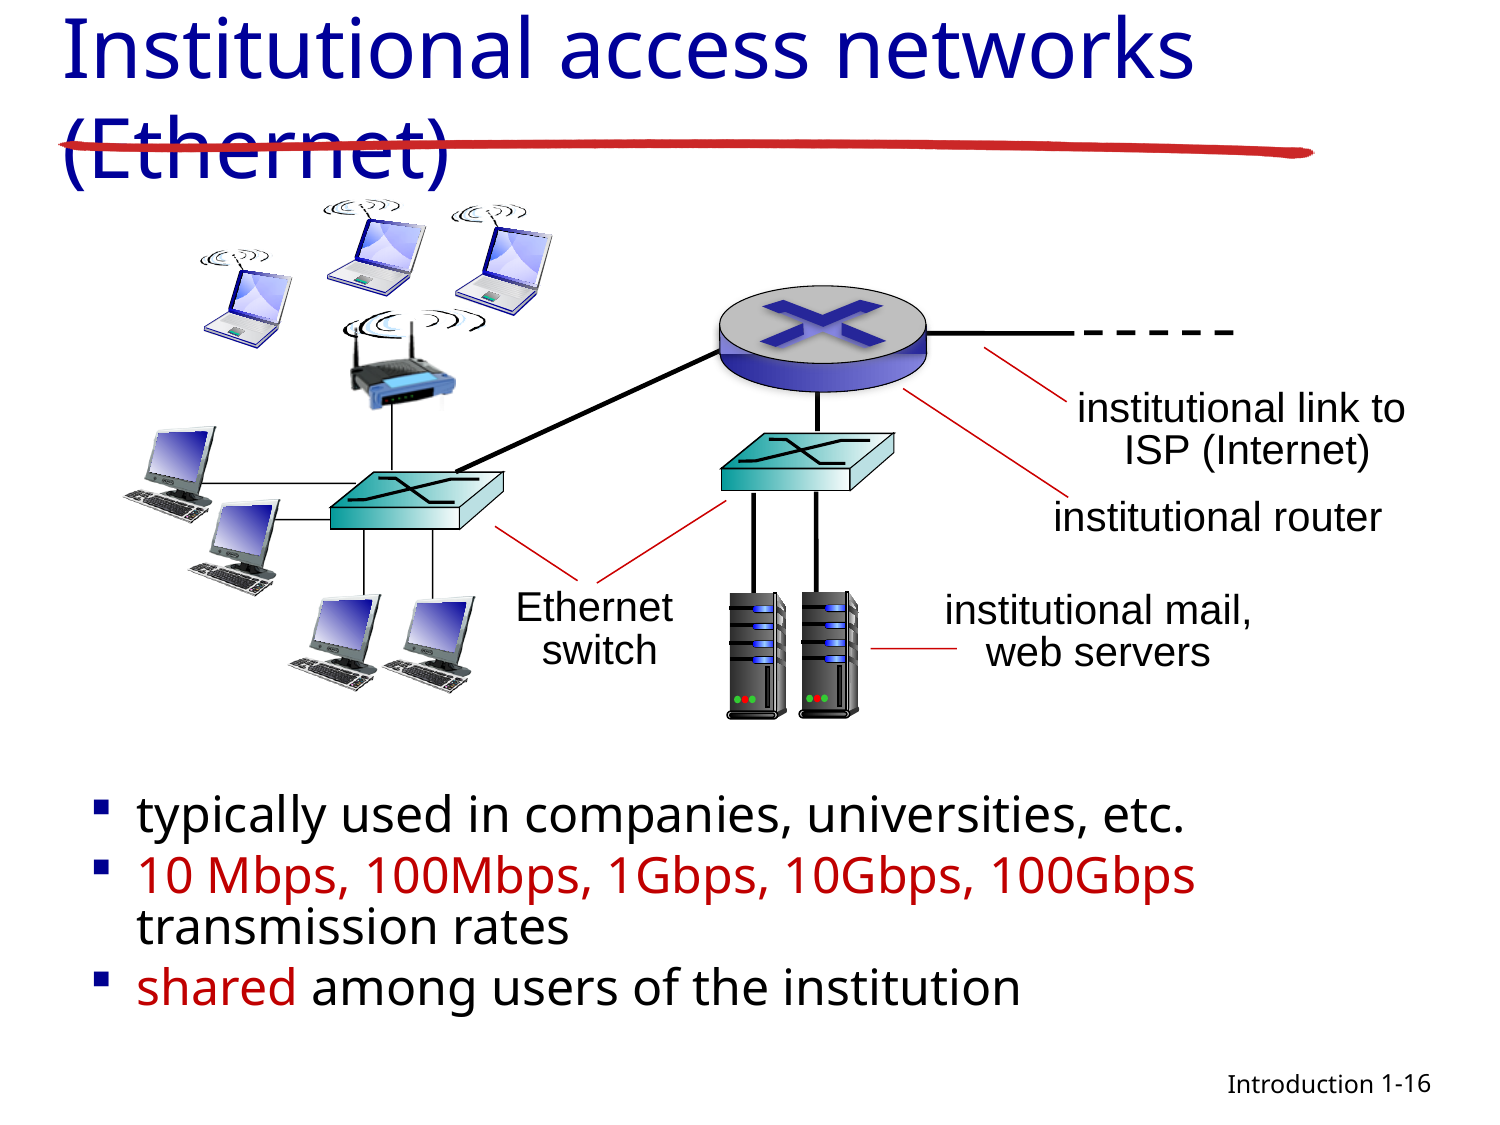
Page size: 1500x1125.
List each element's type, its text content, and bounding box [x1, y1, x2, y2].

text_box institutional router [1038, 489, 1398, 548]
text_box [450, 201, 553, 319]
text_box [719, 285, 927, 393]
slide_number 1-16 [1365, 1059, 1477, 1106]
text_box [726, 592, 788, 720]
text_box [264, 588, 384, 699]
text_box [342, 307, 487, 411]
list typically used in companies, universities, etc. 10 Mbps, 100Mbps, 1Gbps, 10Gbps, 100Gbps transmission rates shared among users of the institution [74, 784, 1395, 1017]
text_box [199, 247, 293, 351]
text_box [330, 471, 504, 530]
text_box institutional link to ISP (Internet) [1062, 380, 1433, 523]
text_box Ethernet switch [500, 580, 700, 681]
footer Introduction [914, 1060, 1391, 1109]
text_box institutional mail, web servers [929, 582, 1268, 683]
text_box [721, 432, 895, 492]
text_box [99, 420, 219, 531]
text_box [358, 591, 478, 701]
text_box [798, 591, 860, 719]
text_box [321, 197, 427, 299]
picture [53, 134, 1329, 164]
title Institutional access networks (Ethernet) [47, 32, 1451, 158]
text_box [163, 494, 284, 605]
